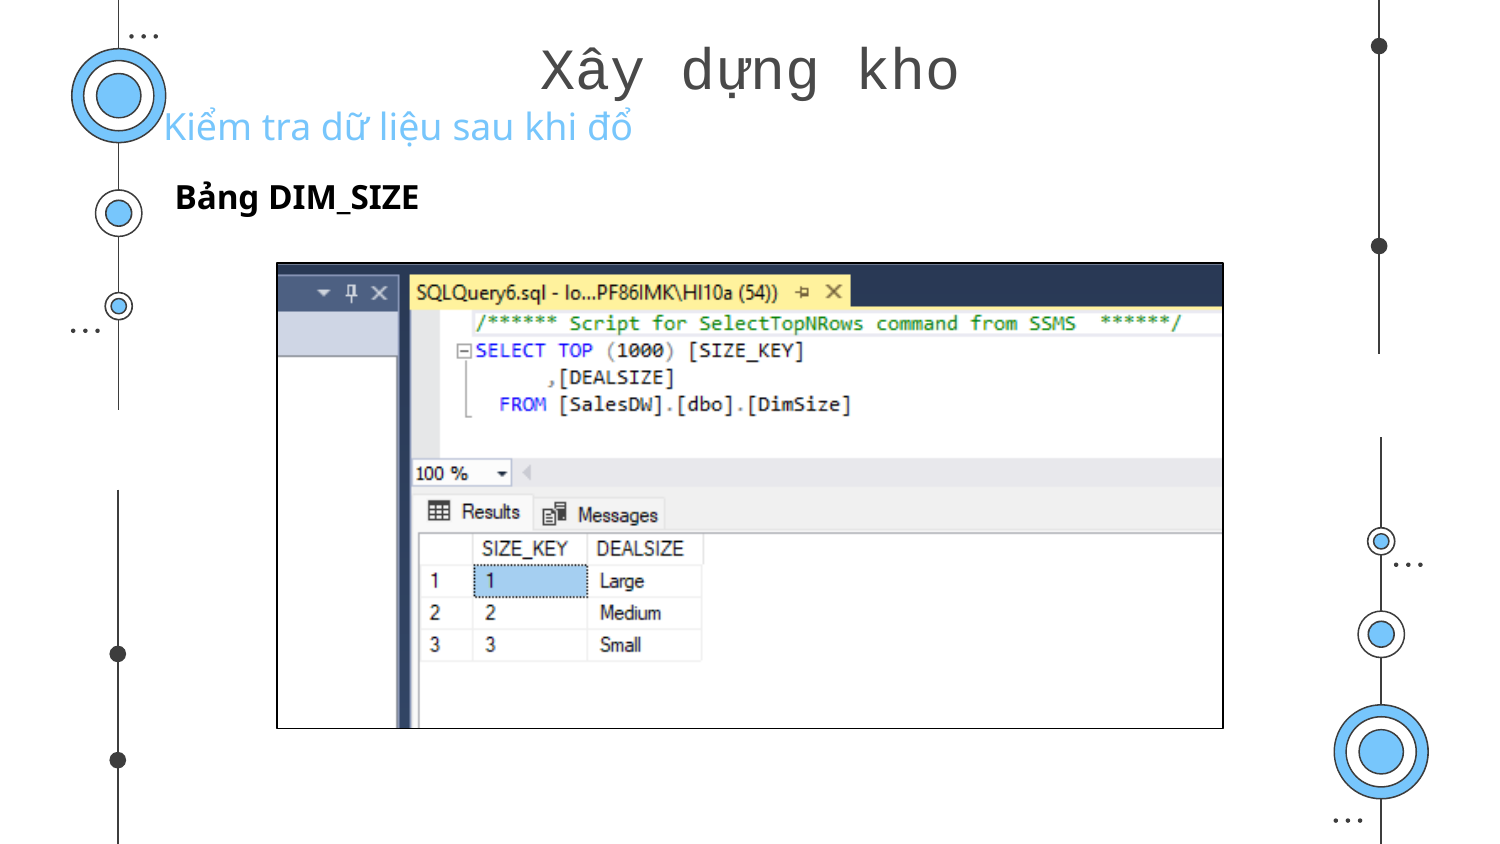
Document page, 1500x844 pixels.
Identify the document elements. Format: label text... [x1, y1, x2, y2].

text_box Kiểm tra dữ liệu sau khi đổ [144, 87, 653, 153]
picture [277, 263, 1223, 728]
text_box Bảng DIM_SIZE [159, 160, 1341, 232]
title Xây dựng kho [299, 16, 1201, 111]
